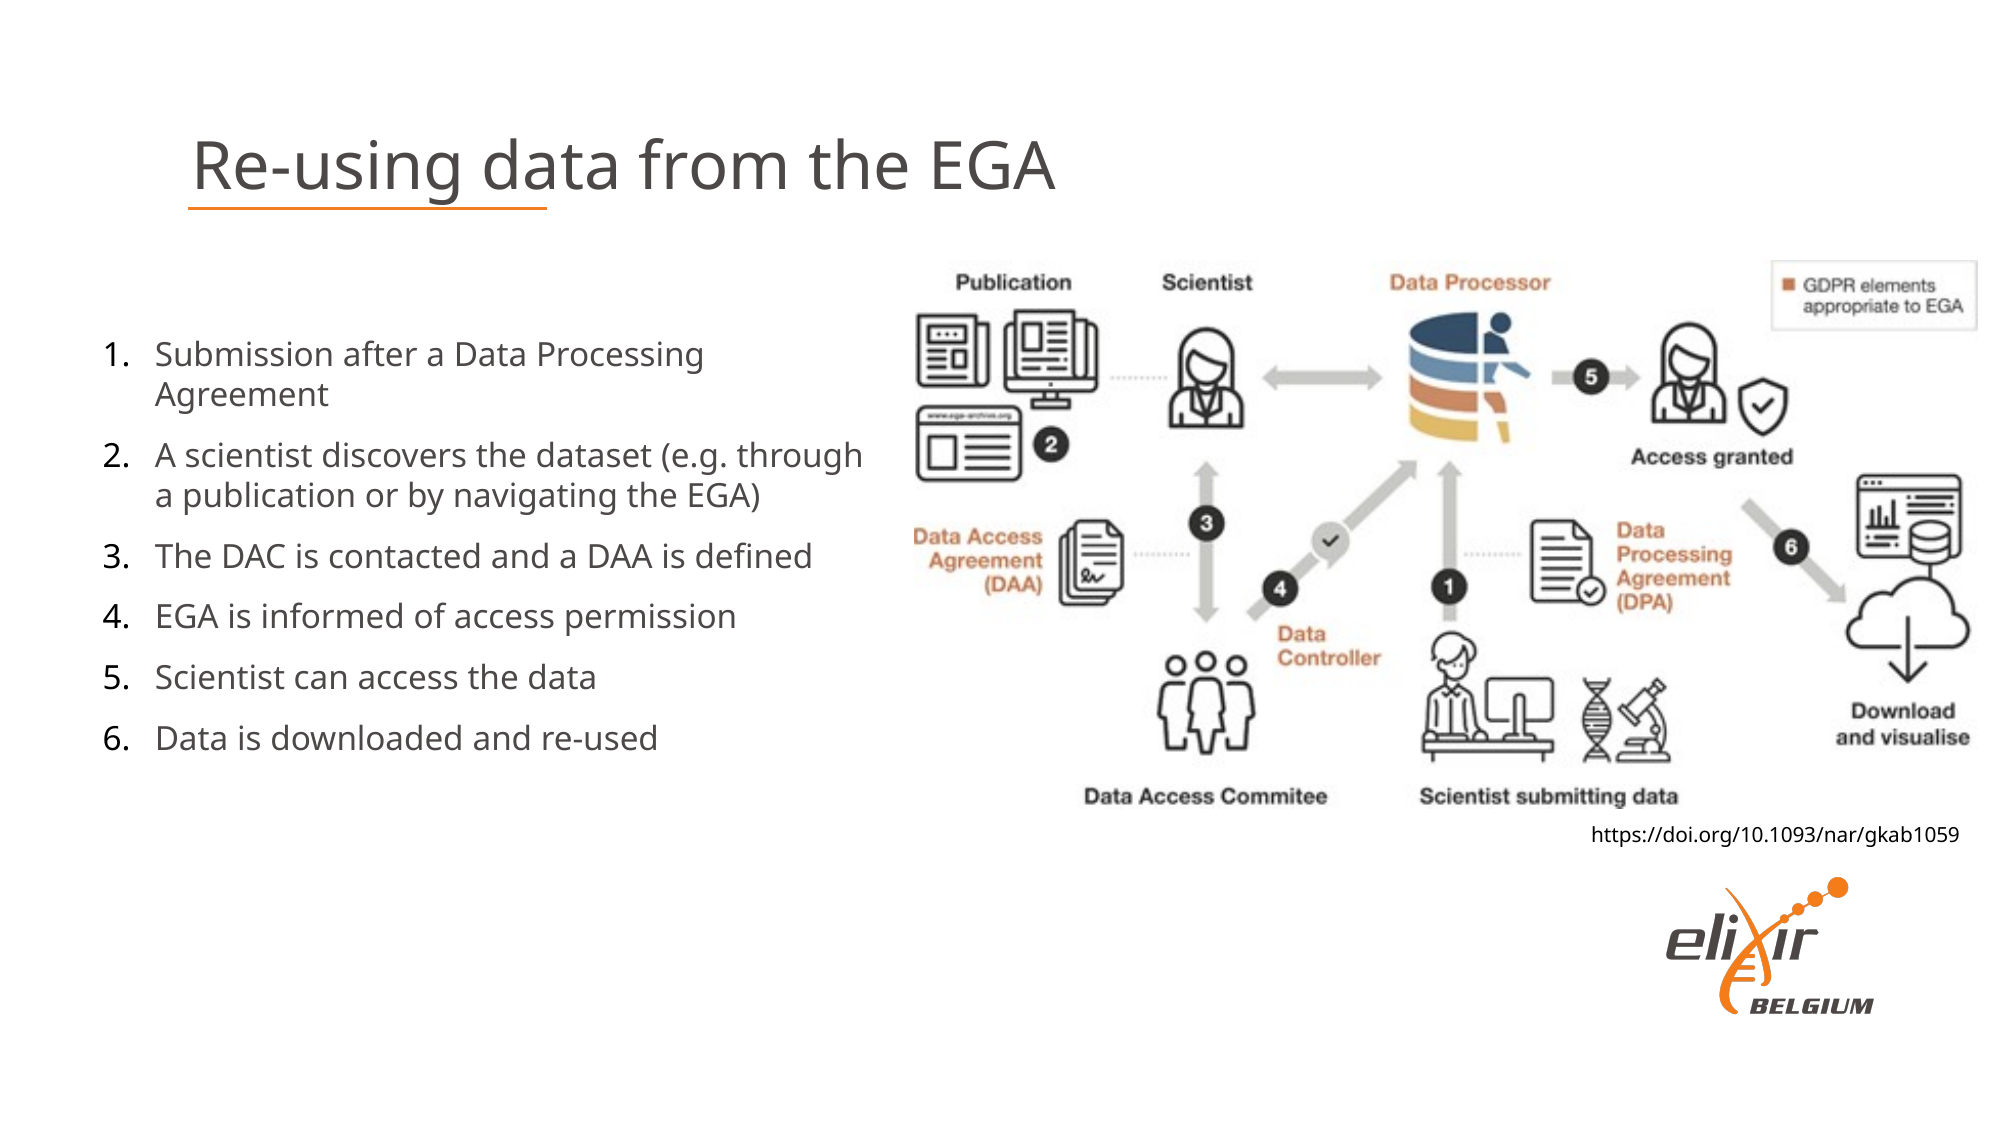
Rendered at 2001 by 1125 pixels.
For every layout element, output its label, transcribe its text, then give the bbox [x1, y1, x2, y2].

list Submission after a Data Processing Agreement A scientist discovers the dataset (e.g. through a publication or by navigating the EGA) The DAC is contacted and a DAA is defined EGA is informed of access permission Scientist can access the data Data is downloaded and re-used [64, 325, 888, 940]
picture [1666, 877, 1885, 1037]
text_box https://doi.org/10.1093/nar/gkab1059 [1111, 817, 1975, 859]
list Re-using data from the EGA [138, 115, 1945, 217]
picture [914, 260, 1978, 809]
